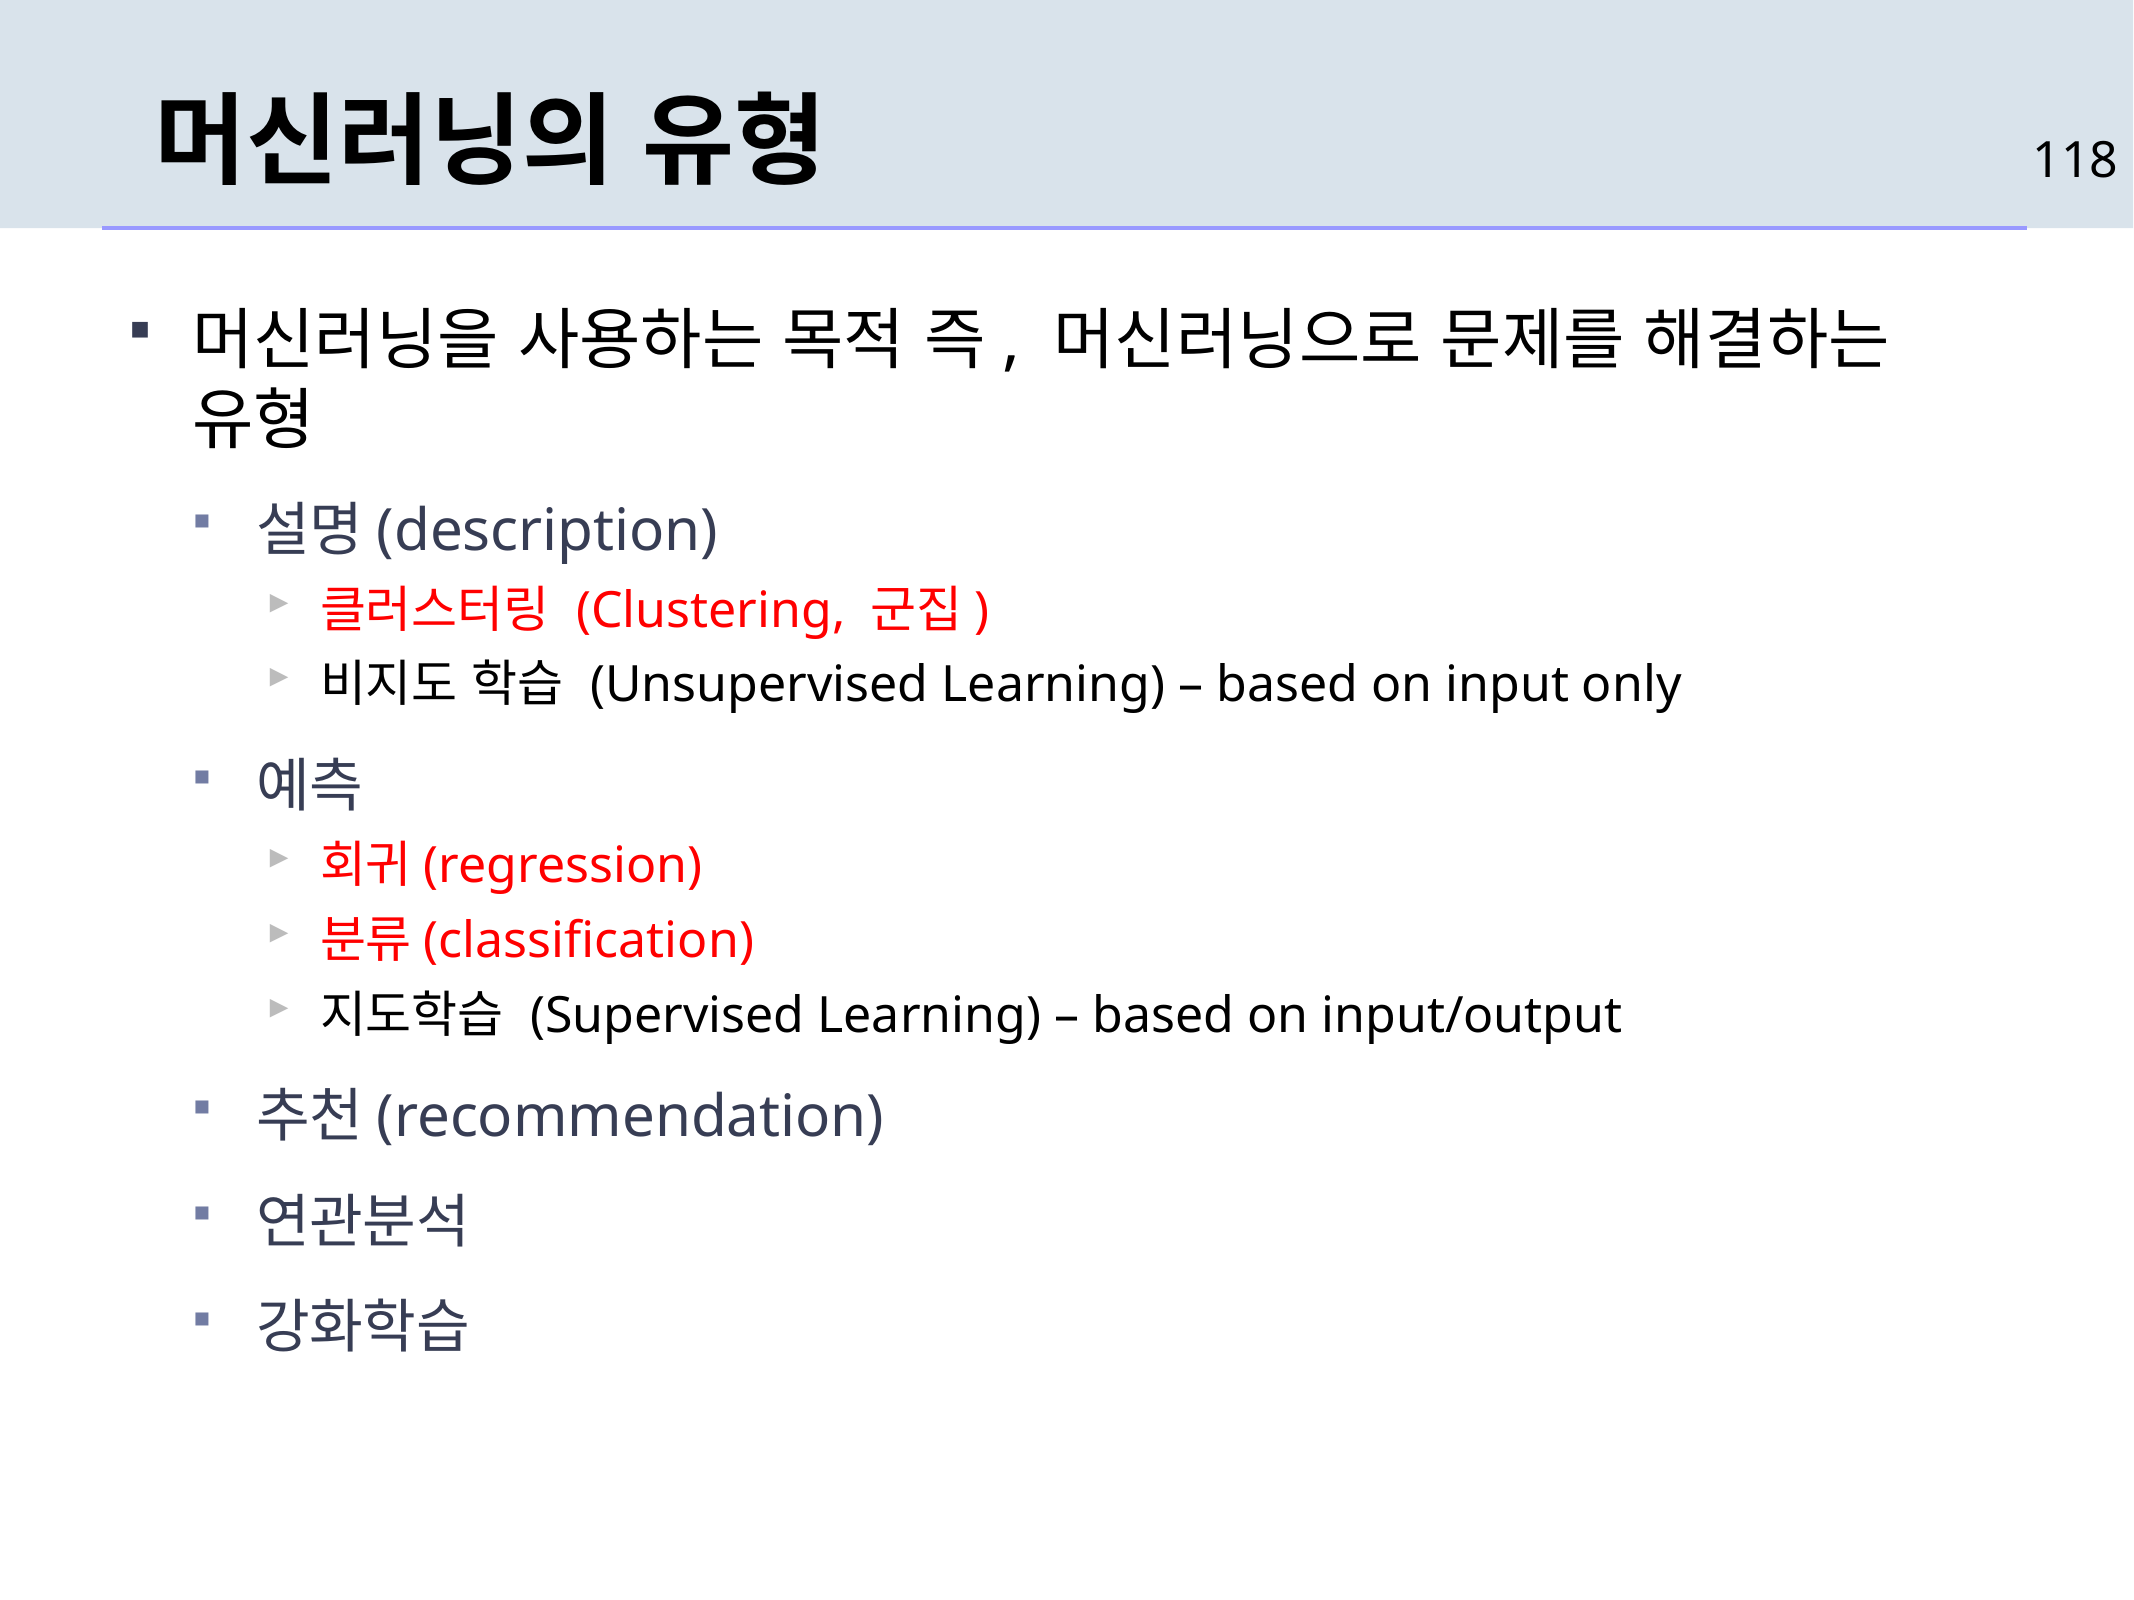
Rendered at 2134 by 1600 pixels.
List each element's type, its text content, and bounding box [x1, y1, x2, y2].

slide_number 118 [2011, 116, 2134, 203]
title 머신러닝의 유형 [133, 55, 2024, 208]
list 머신러닝을 사용하는 목적 즉, 머신러닝으로 문제를 해결하는 유형 설명(description) 클러스터링 (Clustering, 군집) 비지도 학습 (Unsupervised Learning) – based on input only 예측 회귀(regression) 분류(classification) 지도학습 (Supervised Learning) – based on input/output 추천(recommendation) 연관분석 강화학습 [106, 285, 2027, 1438]
